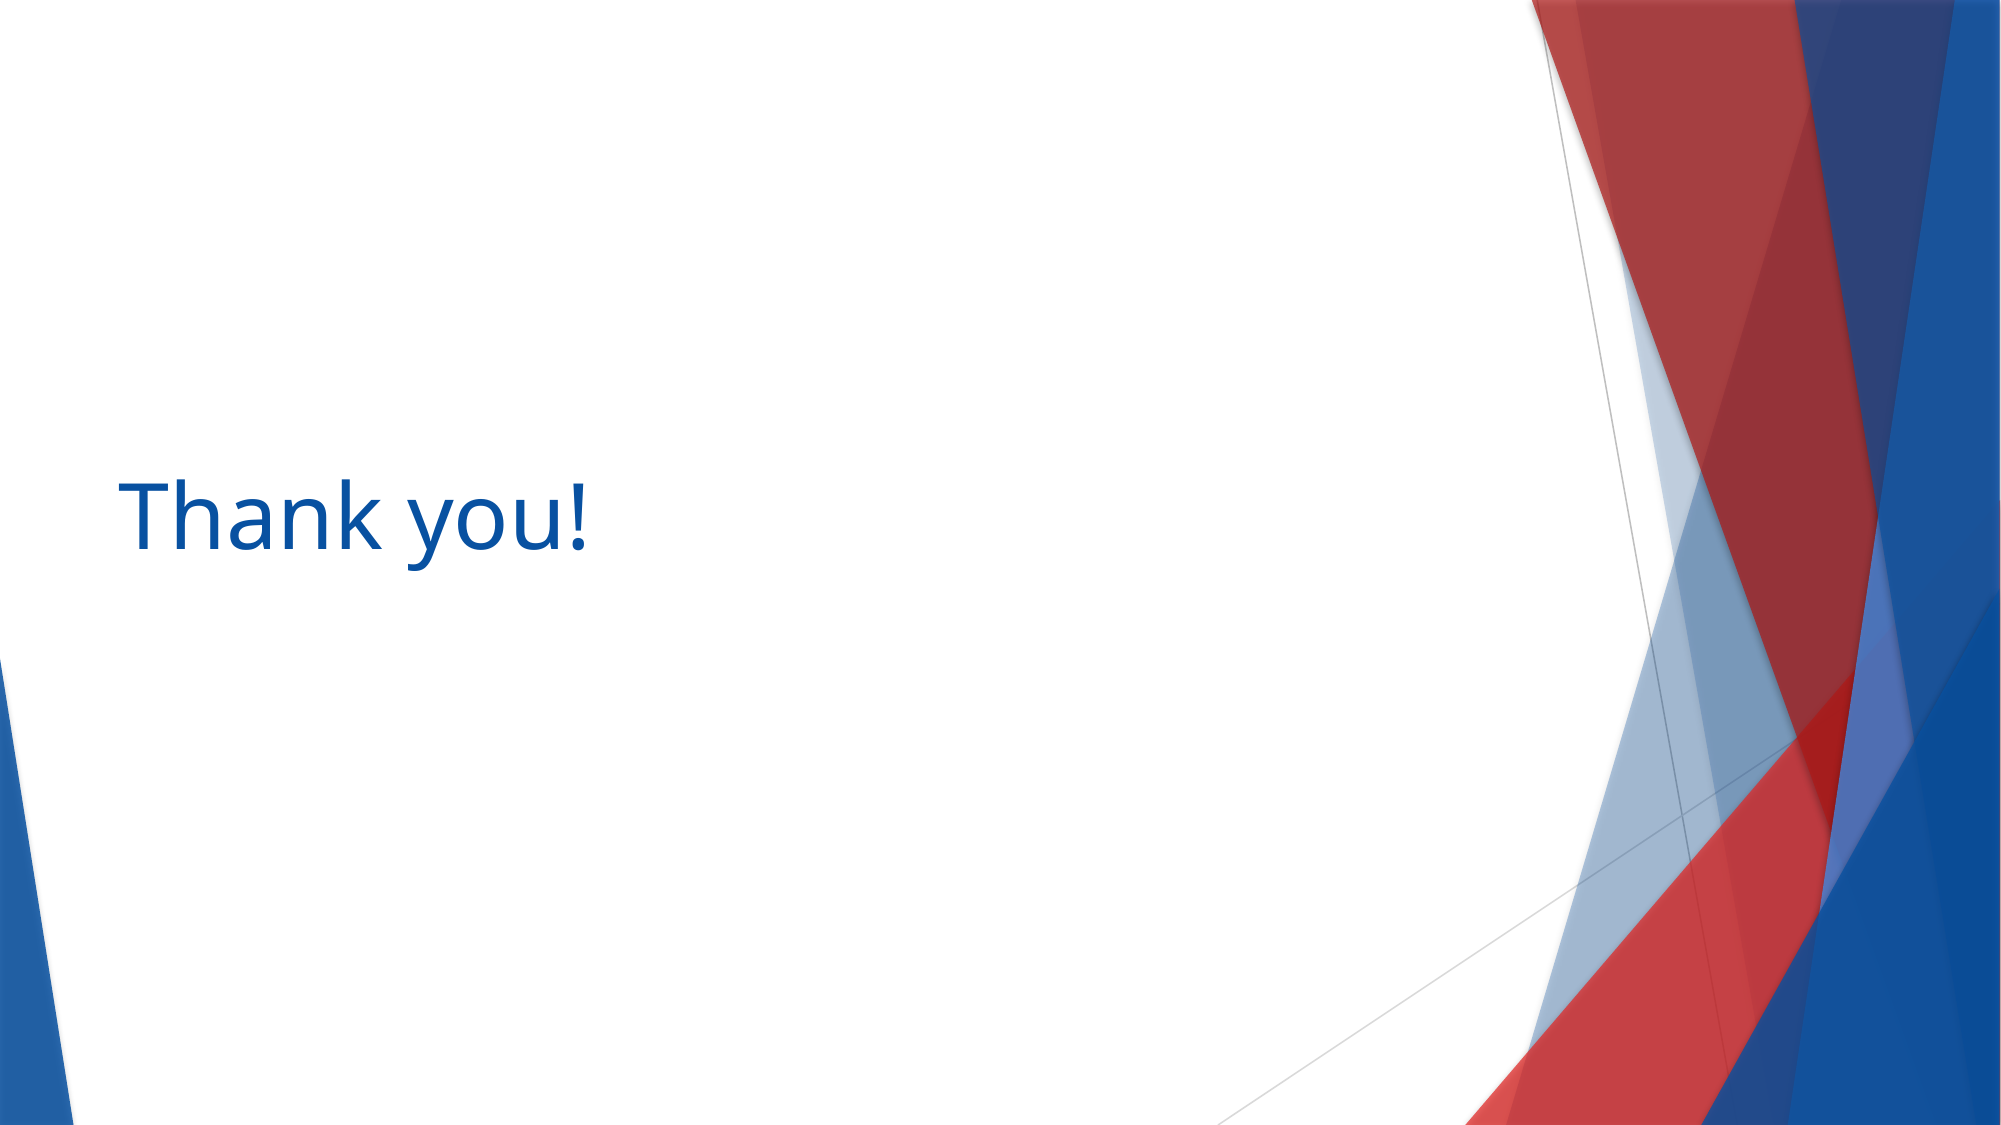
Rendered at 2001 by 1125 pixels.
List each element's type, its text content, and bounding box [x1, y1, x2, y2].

title Thank you! [103, 233, 1514, 792]
